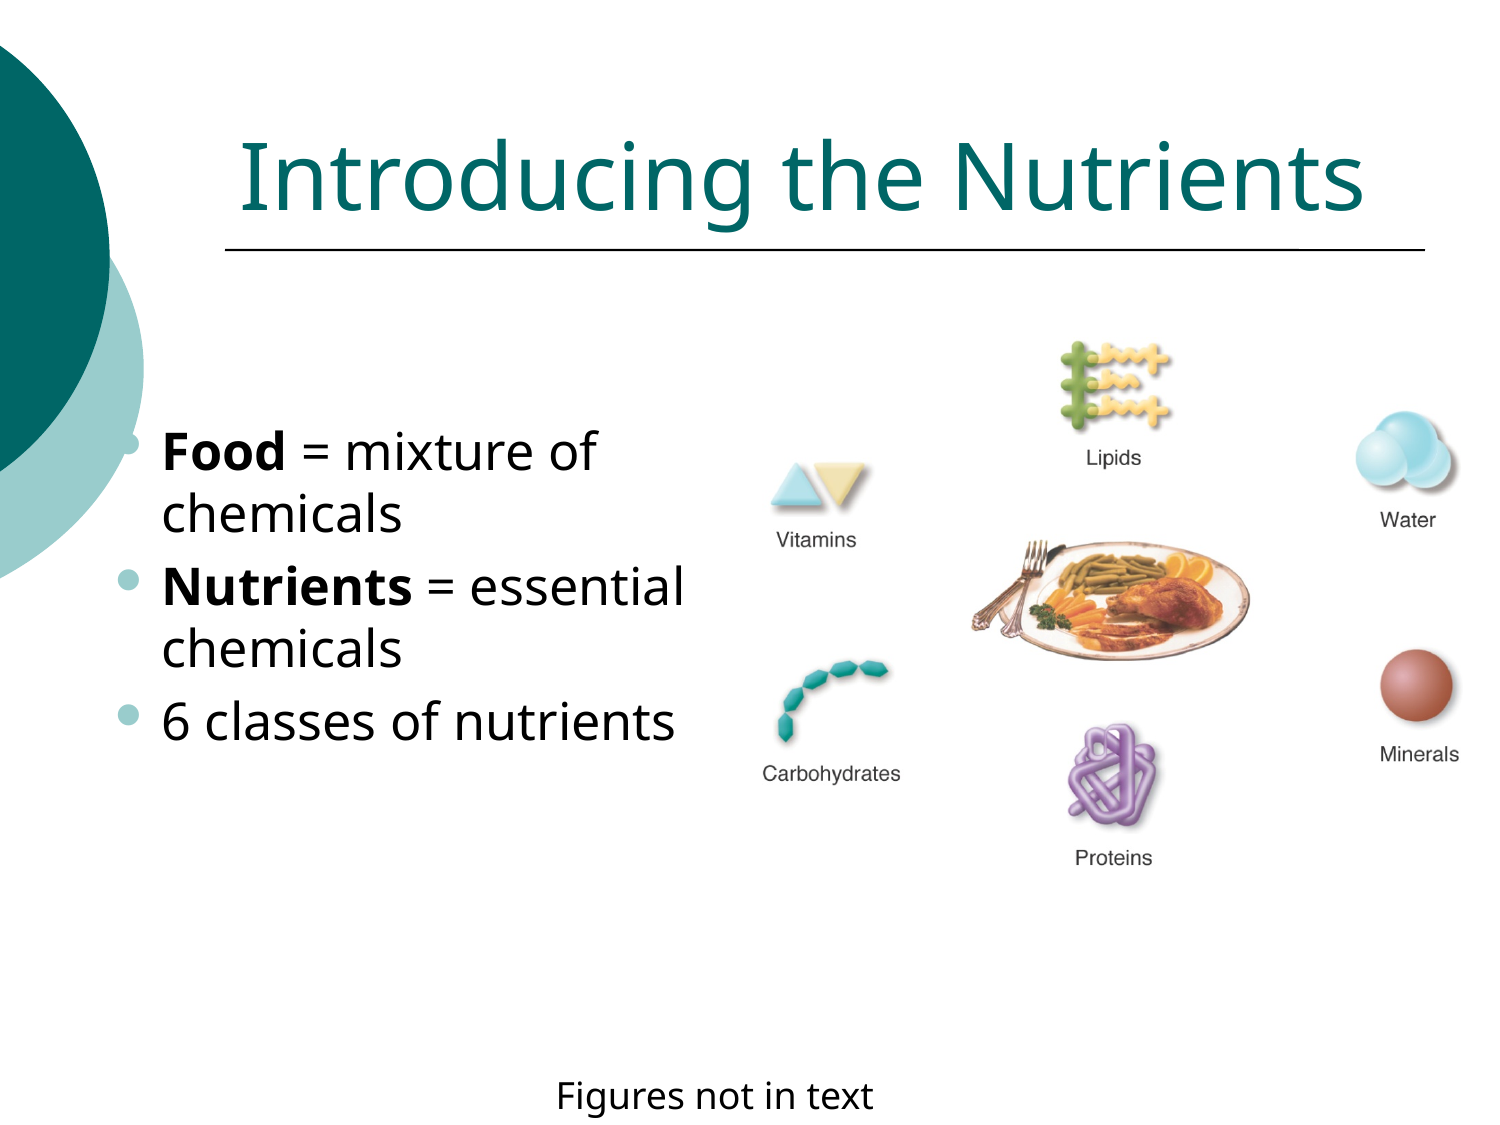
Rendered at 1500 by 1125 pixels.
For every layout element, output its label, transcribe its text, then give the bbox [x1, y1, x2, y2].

title Introducing the Nutrients [224, 49, 1425, 238]
list Food = mixture of chemicals Nutrients = essential chemicals 6 classes of nutrients [24, 337, 738, 813]
picture [762, 337, 1463, 874]
text_box Figures not in text [540, 1064, 890, 1125]
